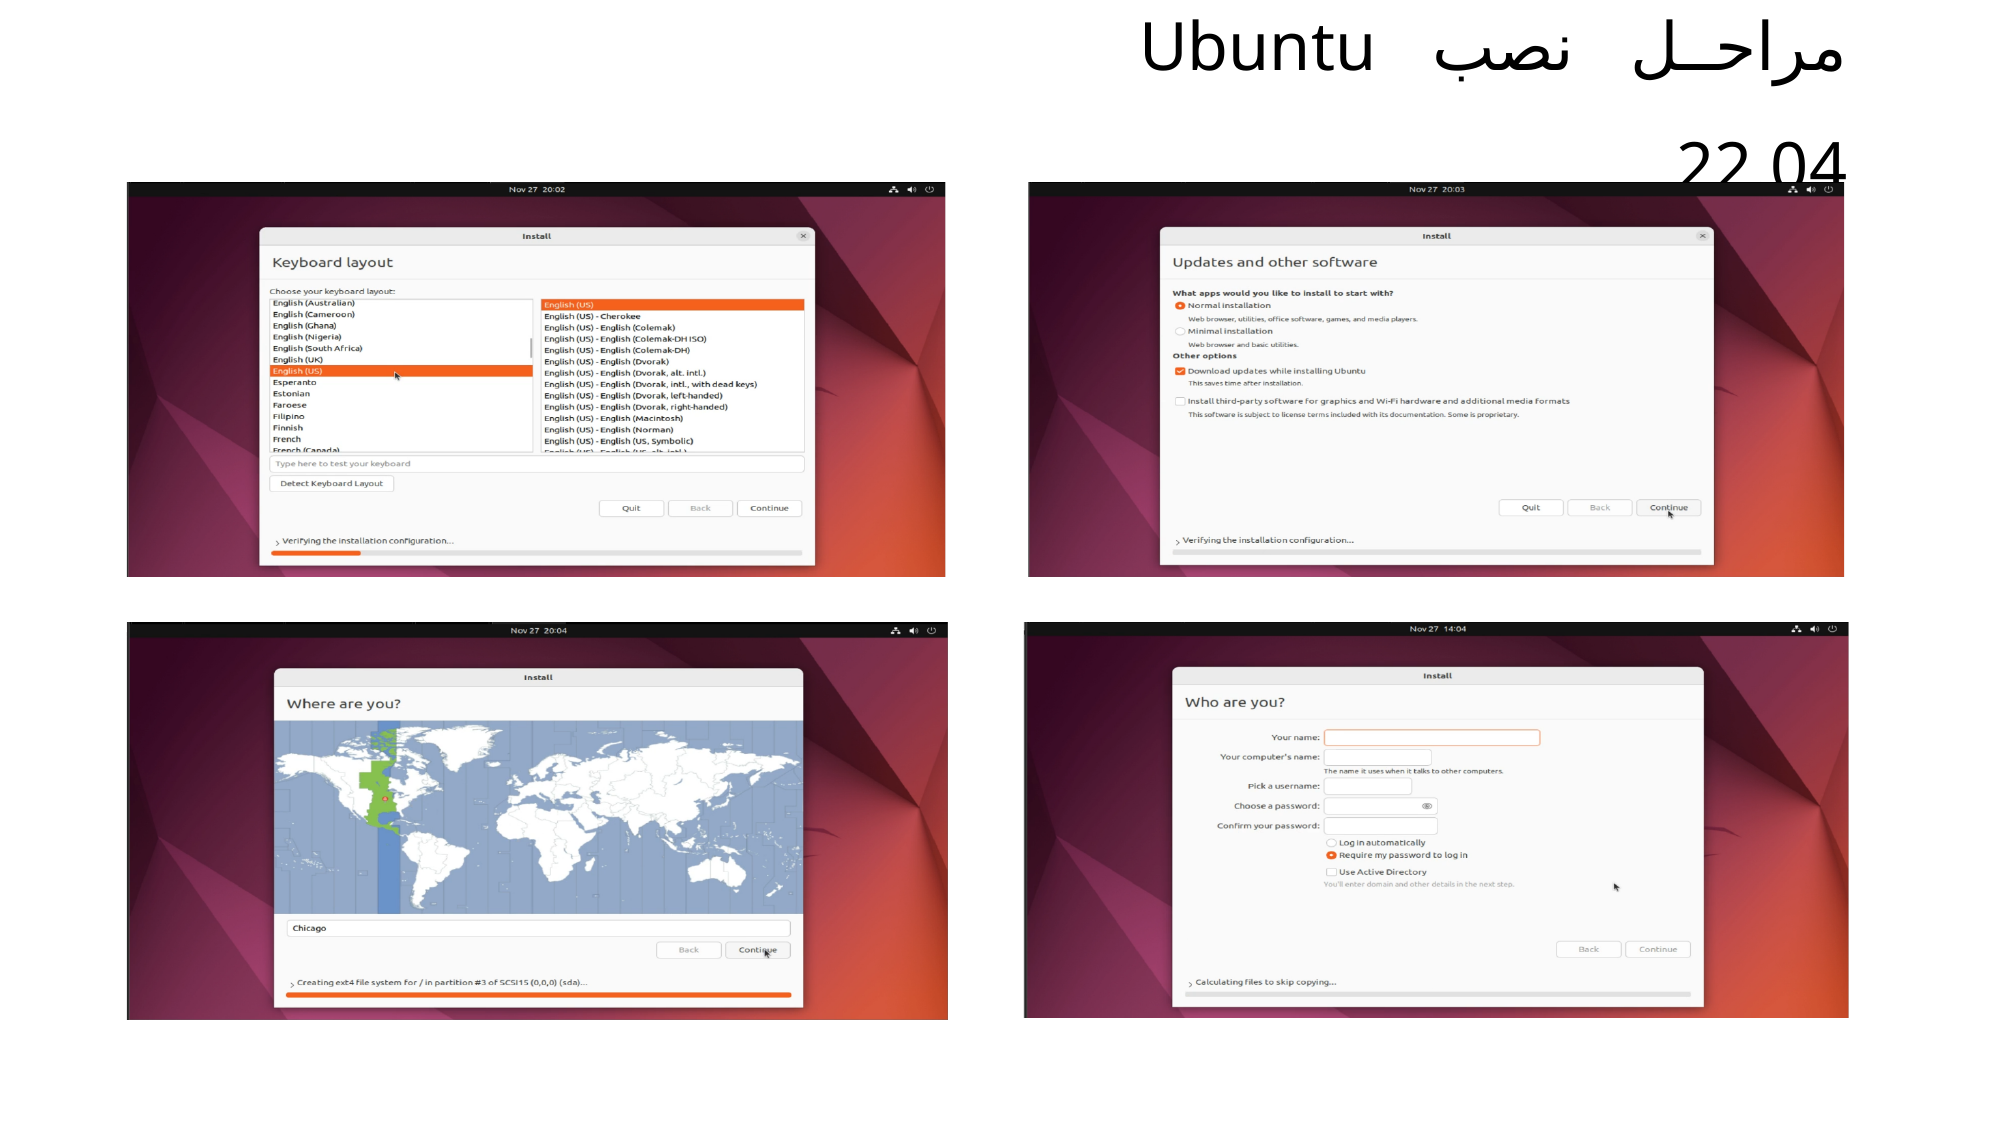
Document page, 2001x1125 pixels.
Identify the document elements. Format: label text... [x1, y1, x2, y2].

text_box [126, 182, 1849, 1020]
title مراحل نصب Ubuntu 22.04 [1089, 23, 1863, 144]
